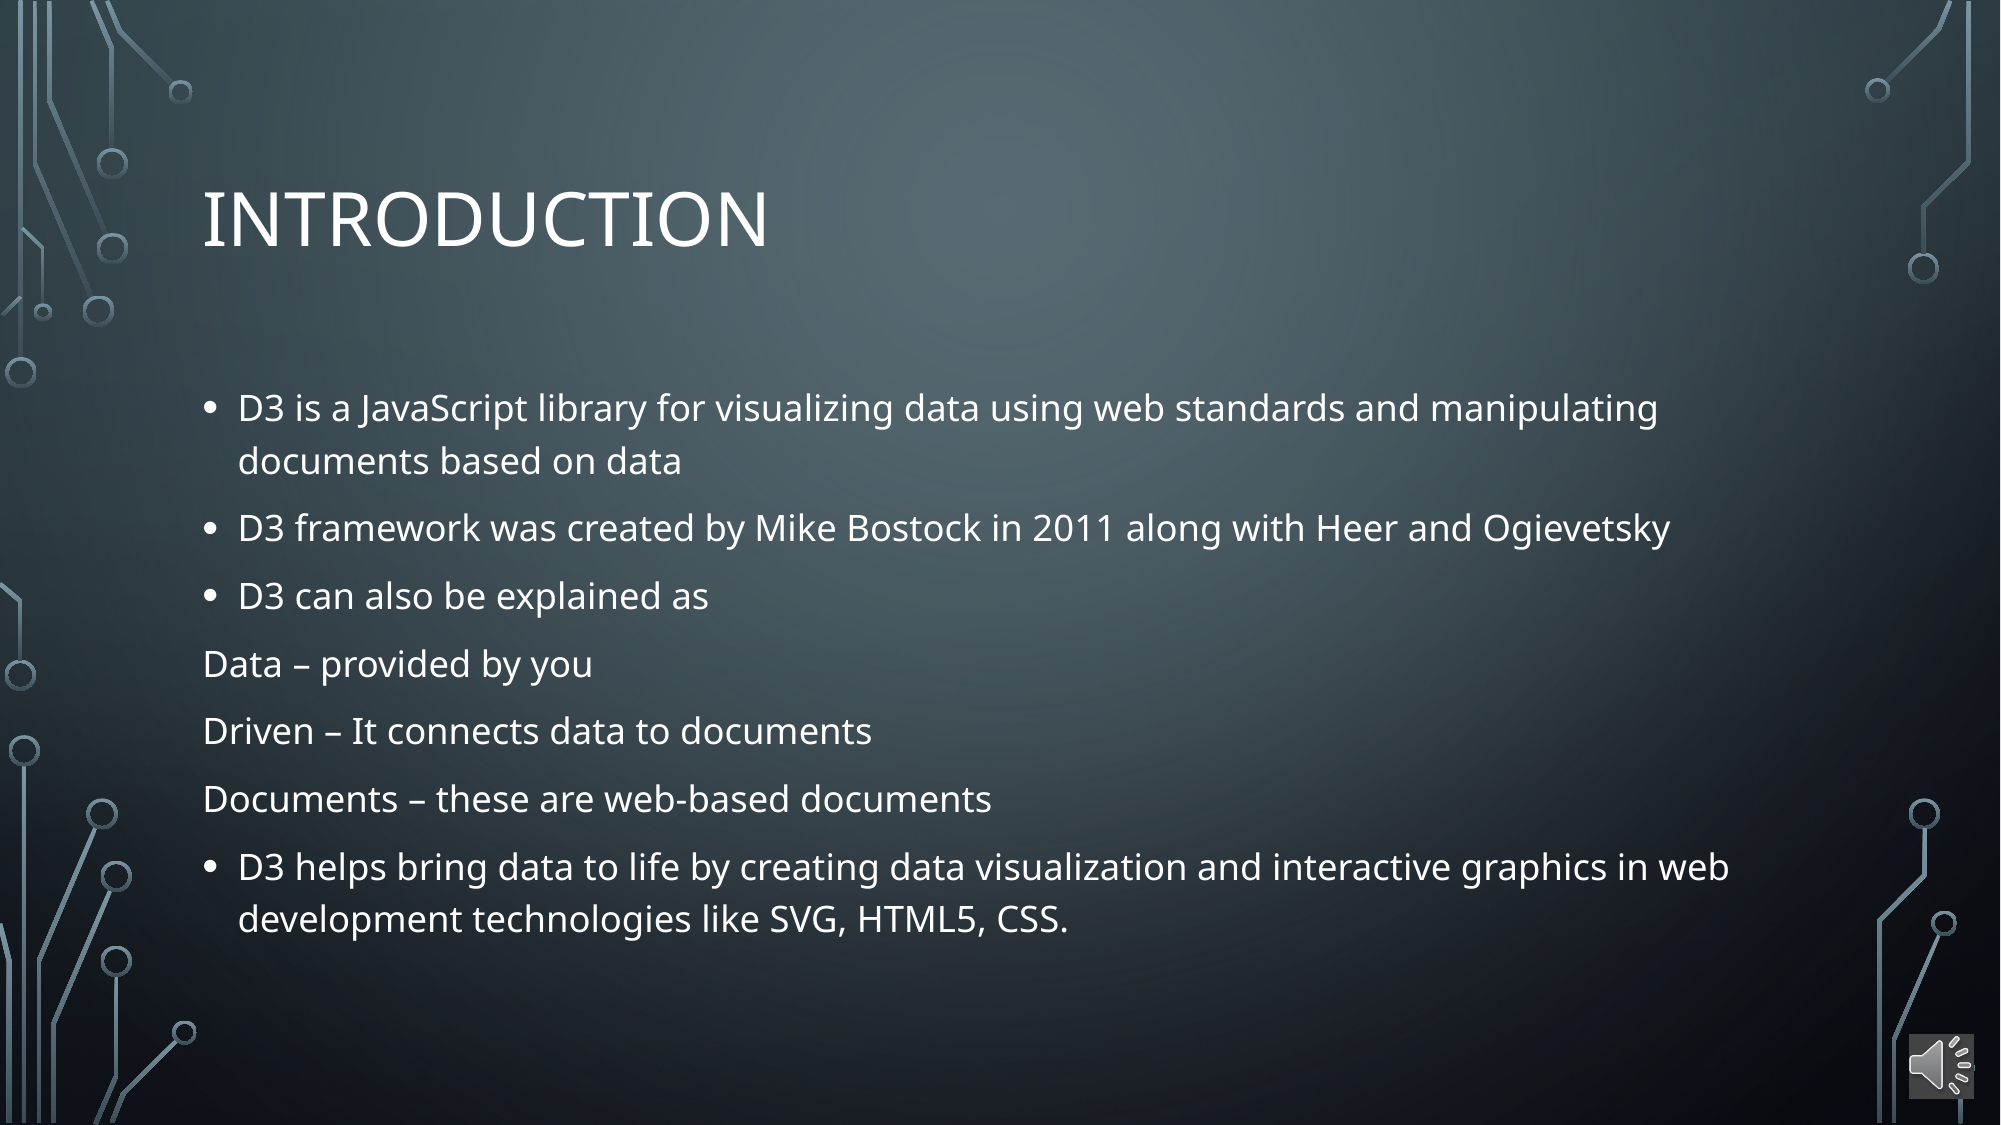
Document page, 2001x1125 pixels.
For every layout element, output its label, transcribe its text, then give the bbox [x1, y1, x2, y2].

picture [1908, 1033, 1976, 1101]
title Introduction [187, 101, 1813, 344]
list D3 is a JavaScript library for visualizing data using web standards and manipulating documents based on data D3 framework was created by Mike Bostock in 2011 along with Heer and Ogievetsky D3 can also be explained as Data – provided by you Driven – It connects data to documents Documents – these are web-based documents D3 helps bring data to life by creating data visualization and interactive graphics in web development technologies like SVG, HTML5, CSS. [187, 369, 1813, 950]
